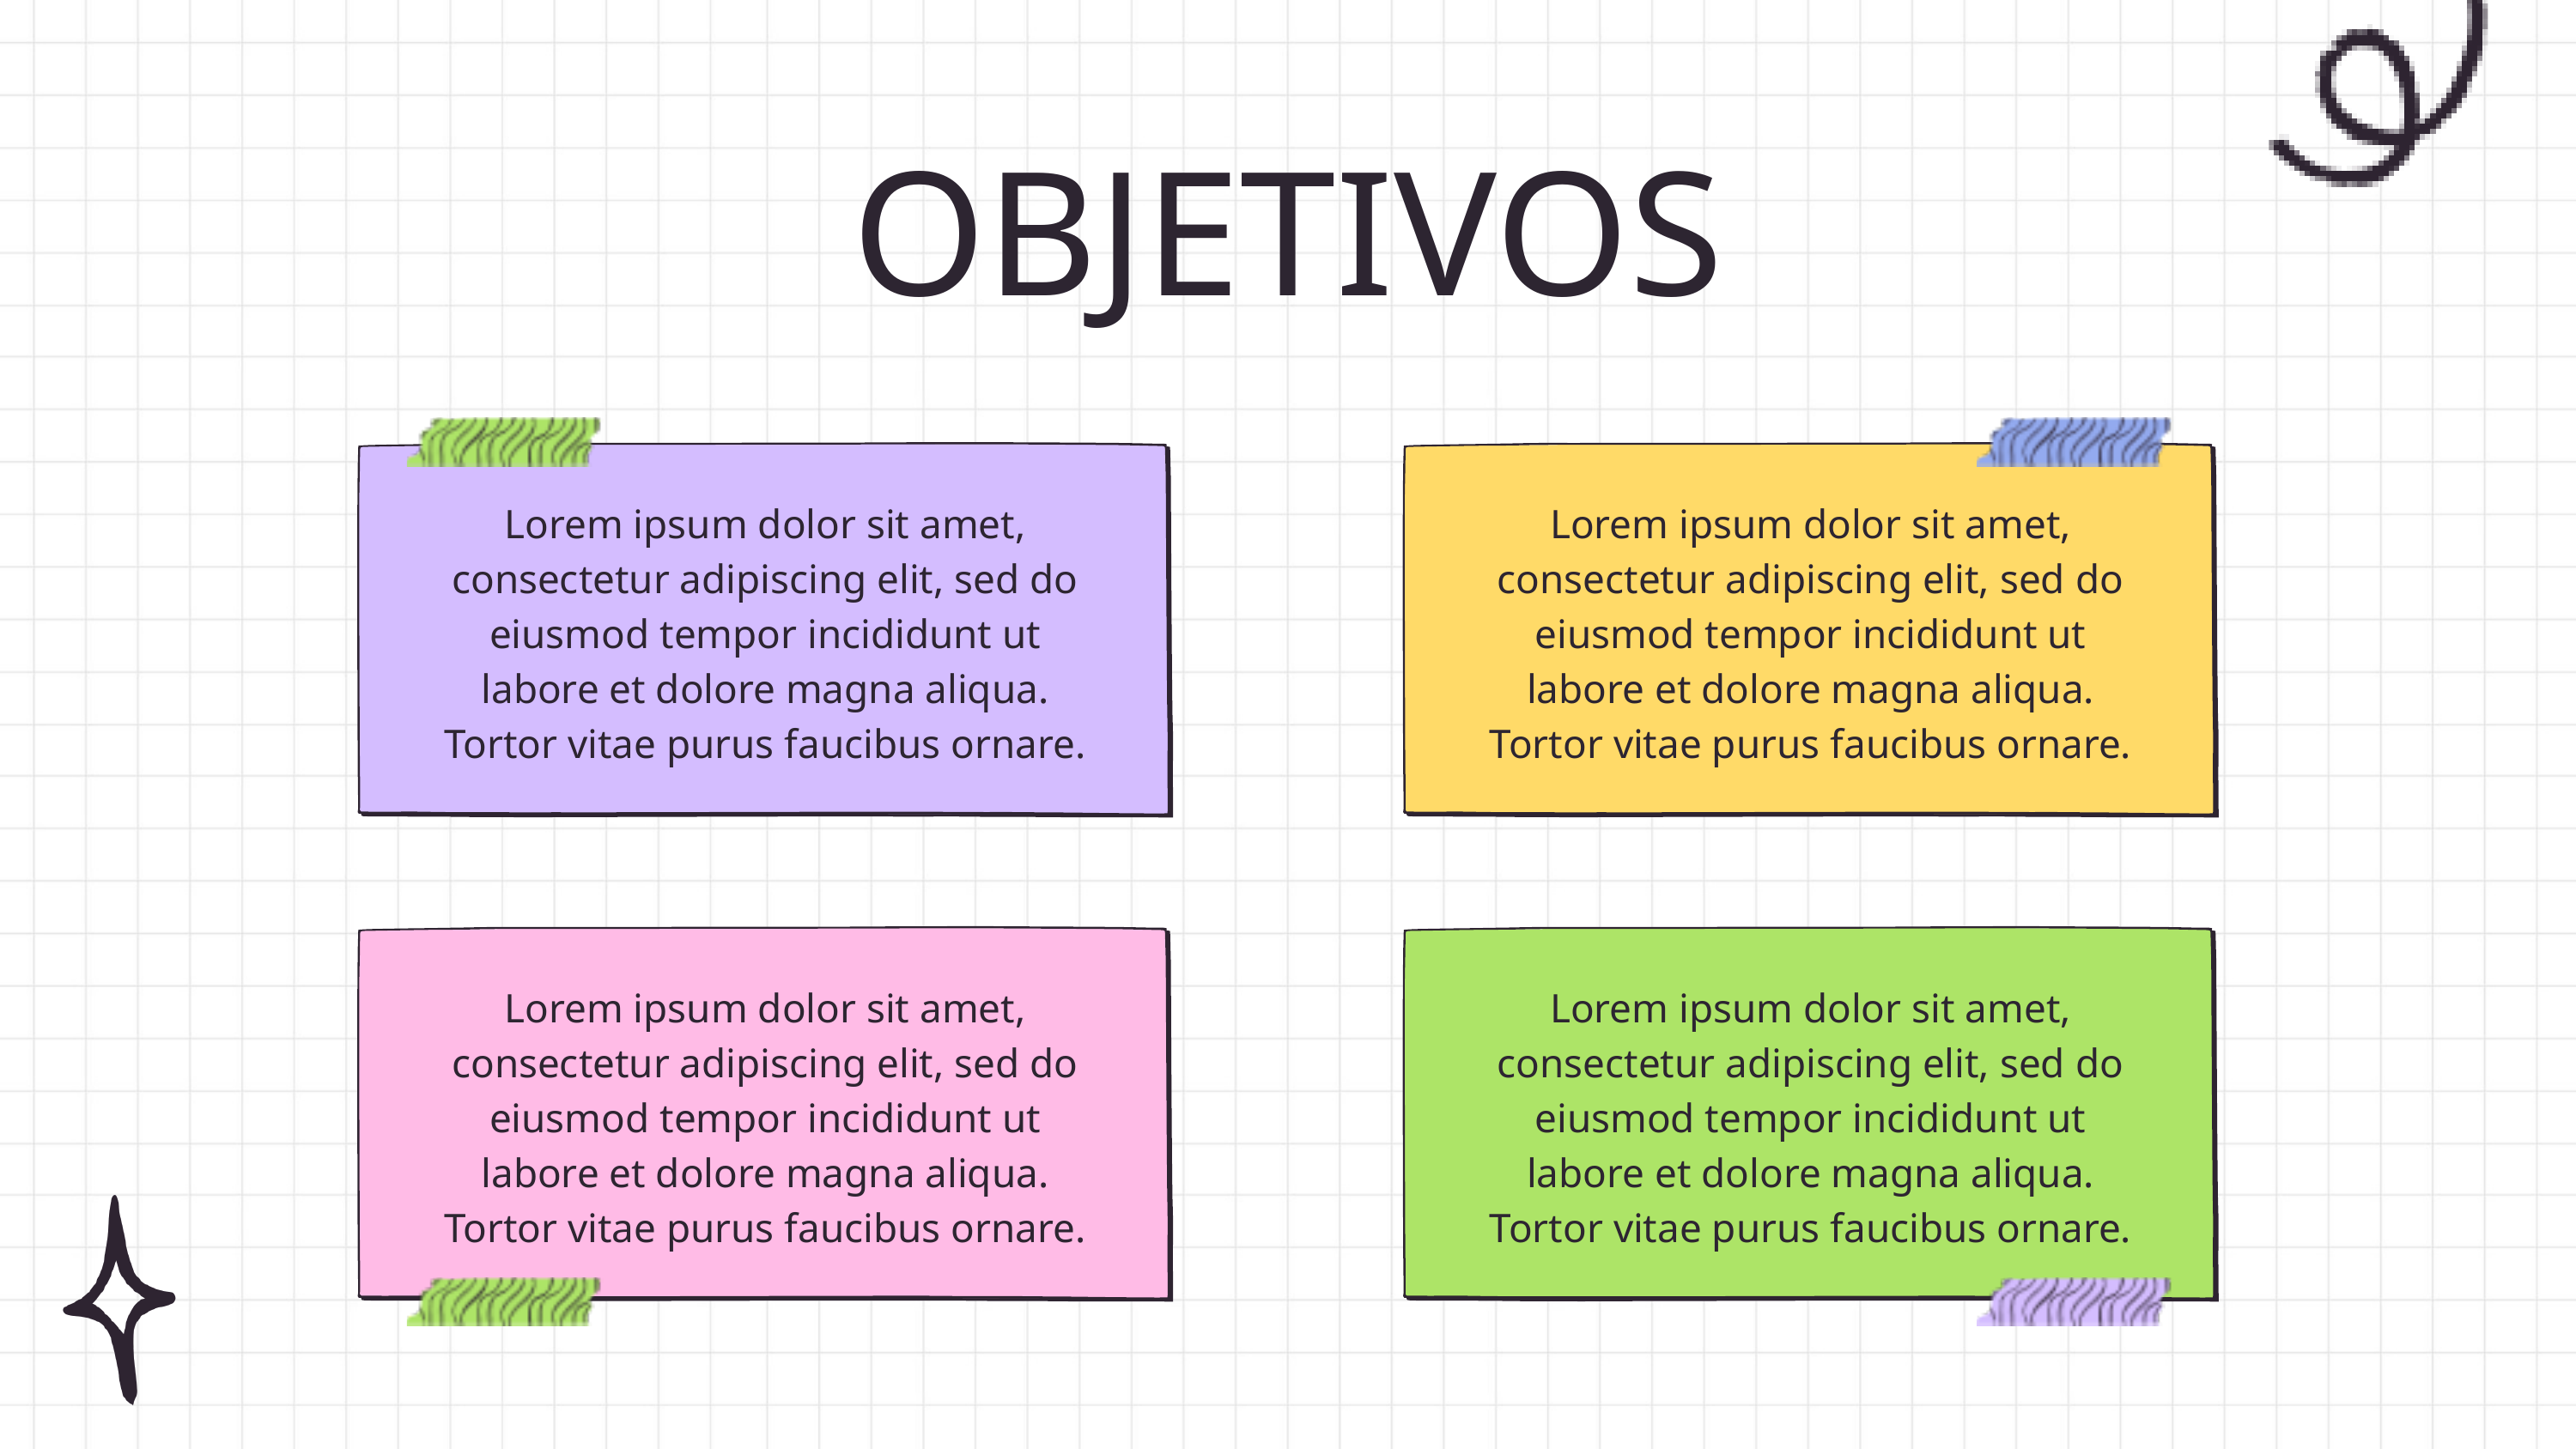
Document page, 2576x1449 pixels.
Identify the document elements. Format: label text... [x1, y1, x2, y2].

text_box [406, 417, 604, 440]
text_box [406, 1308, 604, 1326]
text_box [1402, 925, 2219, 1302]
text_box [2269, 0, 2488, 187]
text_box OBJETIVOS [792, 89, 1784, 330]
text_box [0, 0, 2576, 1449]
text_box [1977, 1308, 2174, 1326]
text_box [1977, 417, 2174, 440]
text_box [53, 1195, 178, 1449]
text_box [356, 925, 1174, 1302]
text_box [1402, 441, 2219, 818]
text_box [356, 441, 1174, 818]
